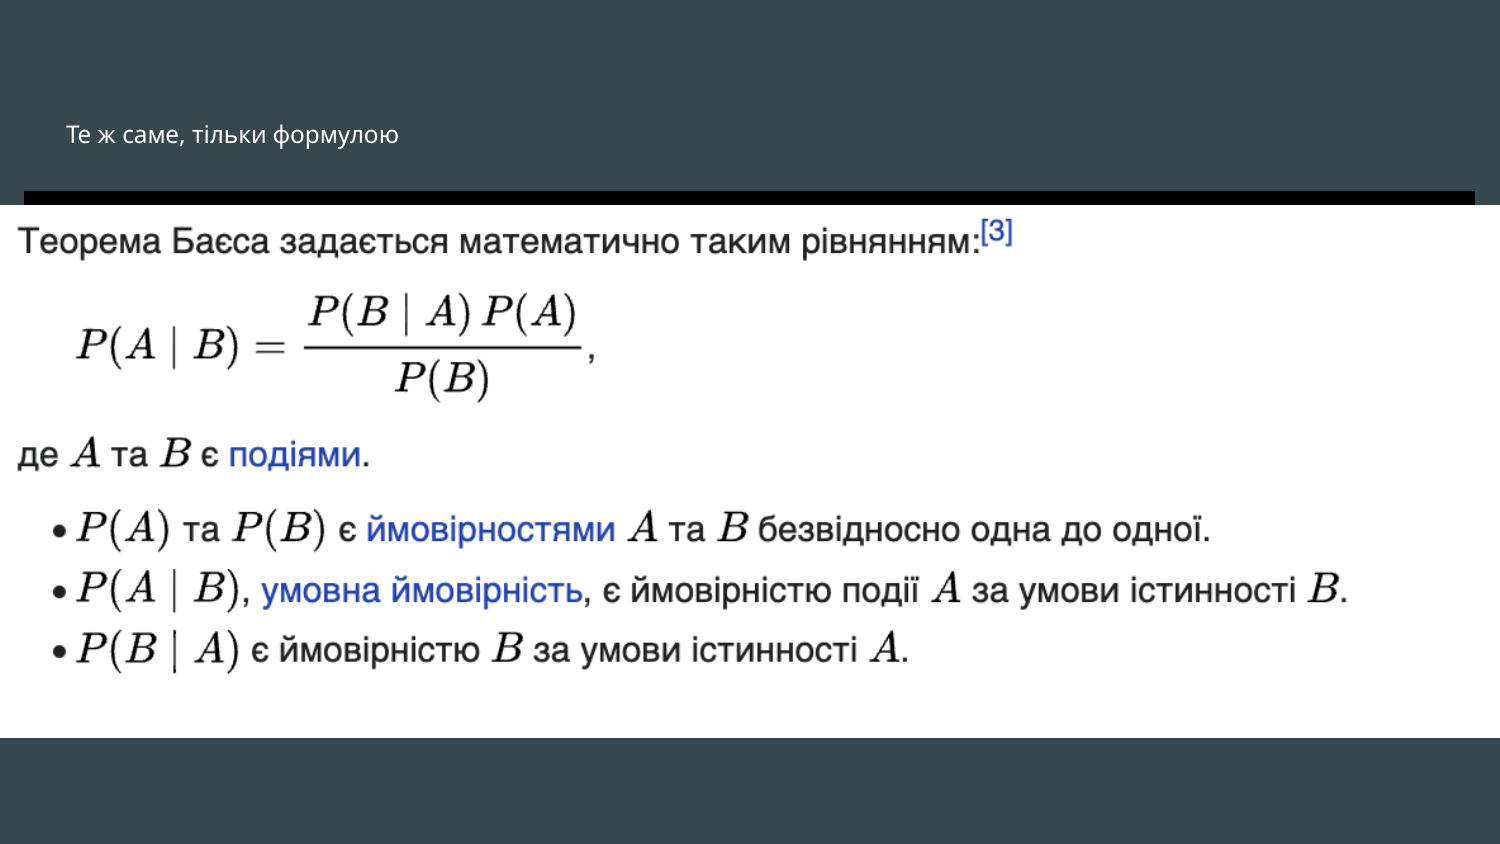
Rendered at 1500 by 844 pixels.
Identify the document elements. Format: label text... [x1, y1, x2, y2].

picture [0, 191, 1500, 739]
title Те ж саме, тільки формулою [51, 72, 1449, 167]
